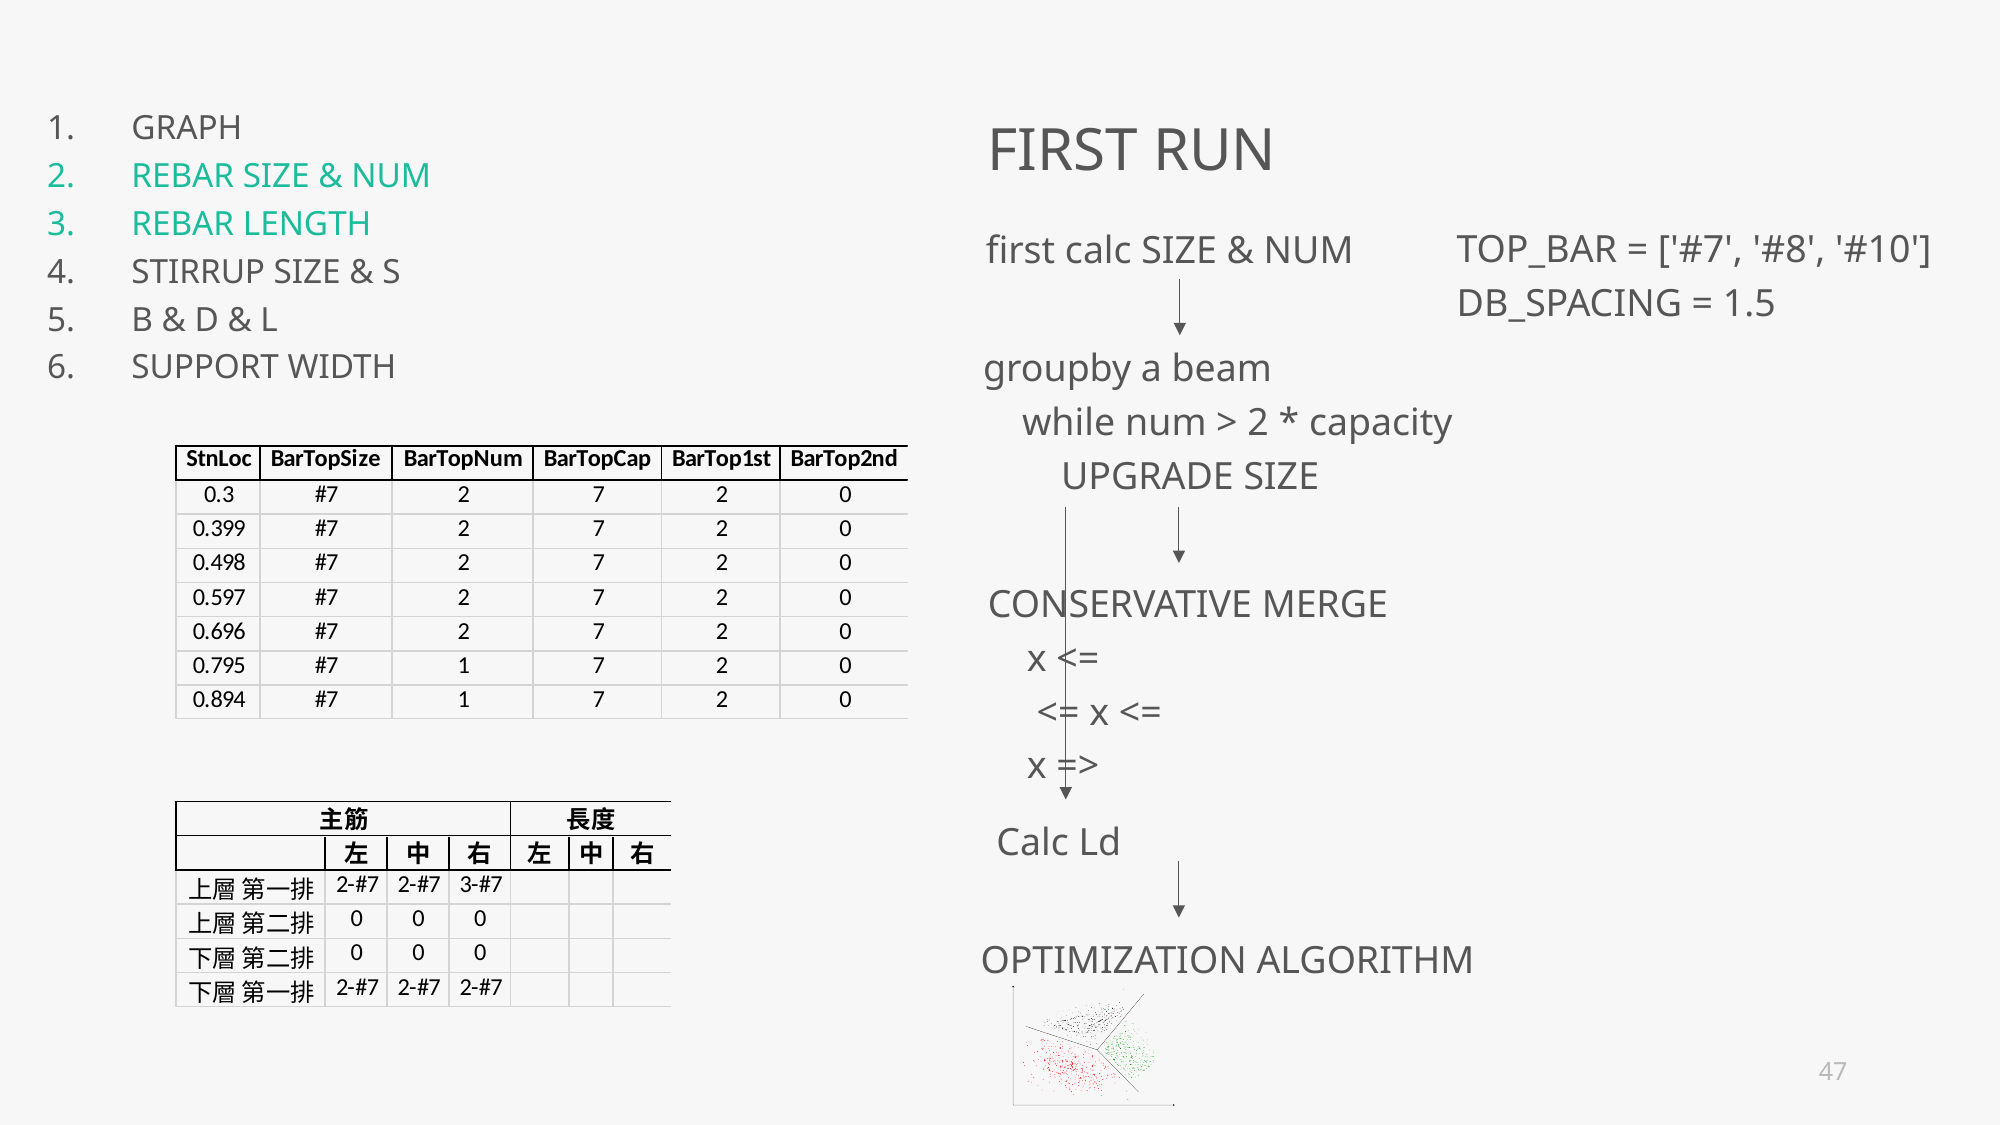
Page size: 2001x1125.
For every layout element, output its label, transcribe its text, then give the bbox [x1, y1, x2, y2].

text_box FIRST RUN [987, 90, 1291, 190]
picture [174, 445, 910, 721]
picture [174, 800, 673, 1008]
slide_number 47 [1412, 1042, 1863, 1103]
text_box TOP_BAR = ['#7', '#8', '#10'] DB_SPACING = 1.5 [1456, 208, 1947, 332]
text_box OPTIMIZATION ALGORITHM [980, 919, 1490, 988]
text_box first calc SIZE & NUM [985, 209, 1379, 279]
text_box Calc Ld [996, 801, 1137, 870]
text_box GRAPH REBAR SIZE & NUM REBAR LENGTH STIRRUP SIZE & S B & D & L SUPPORT WIDTH [47, 90, 447, 393]
text_box groupby a beam while num > 2 * capacity UPGRADE SIZE [983, 328, 1468, 505]
picture [1006, 985, 1190, 1112]
